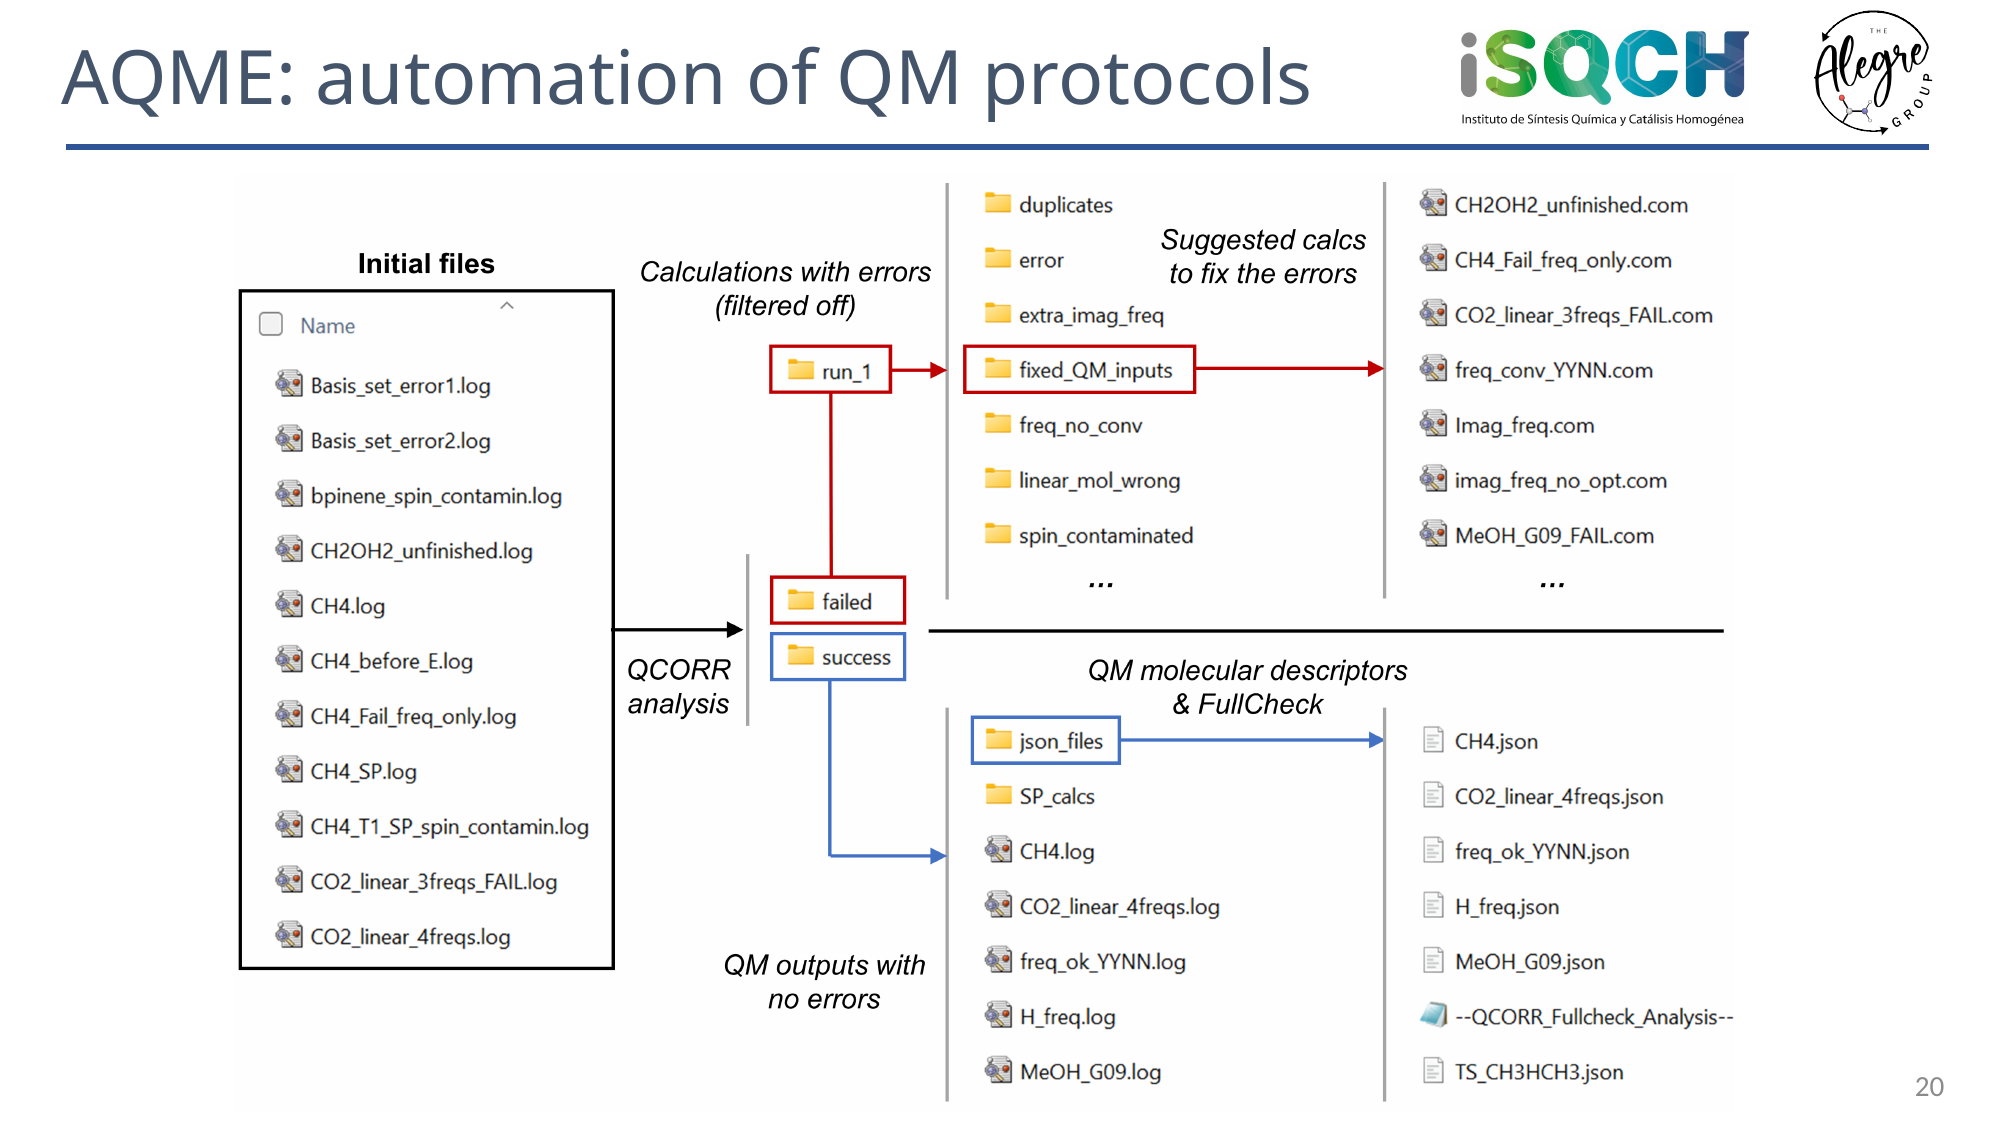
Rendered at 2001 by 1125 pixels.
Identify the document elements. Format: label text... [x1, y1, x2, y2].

slide_number 20 [1830, 1056, 1960, 1113]
picture [234, 173, 1734, 1113]
text_box AQME: automation of QM protocols [46, 14, 1769, 135]
picture [1461, 29, 1749, 126]
picture [1769, 2, 1974, 139]
